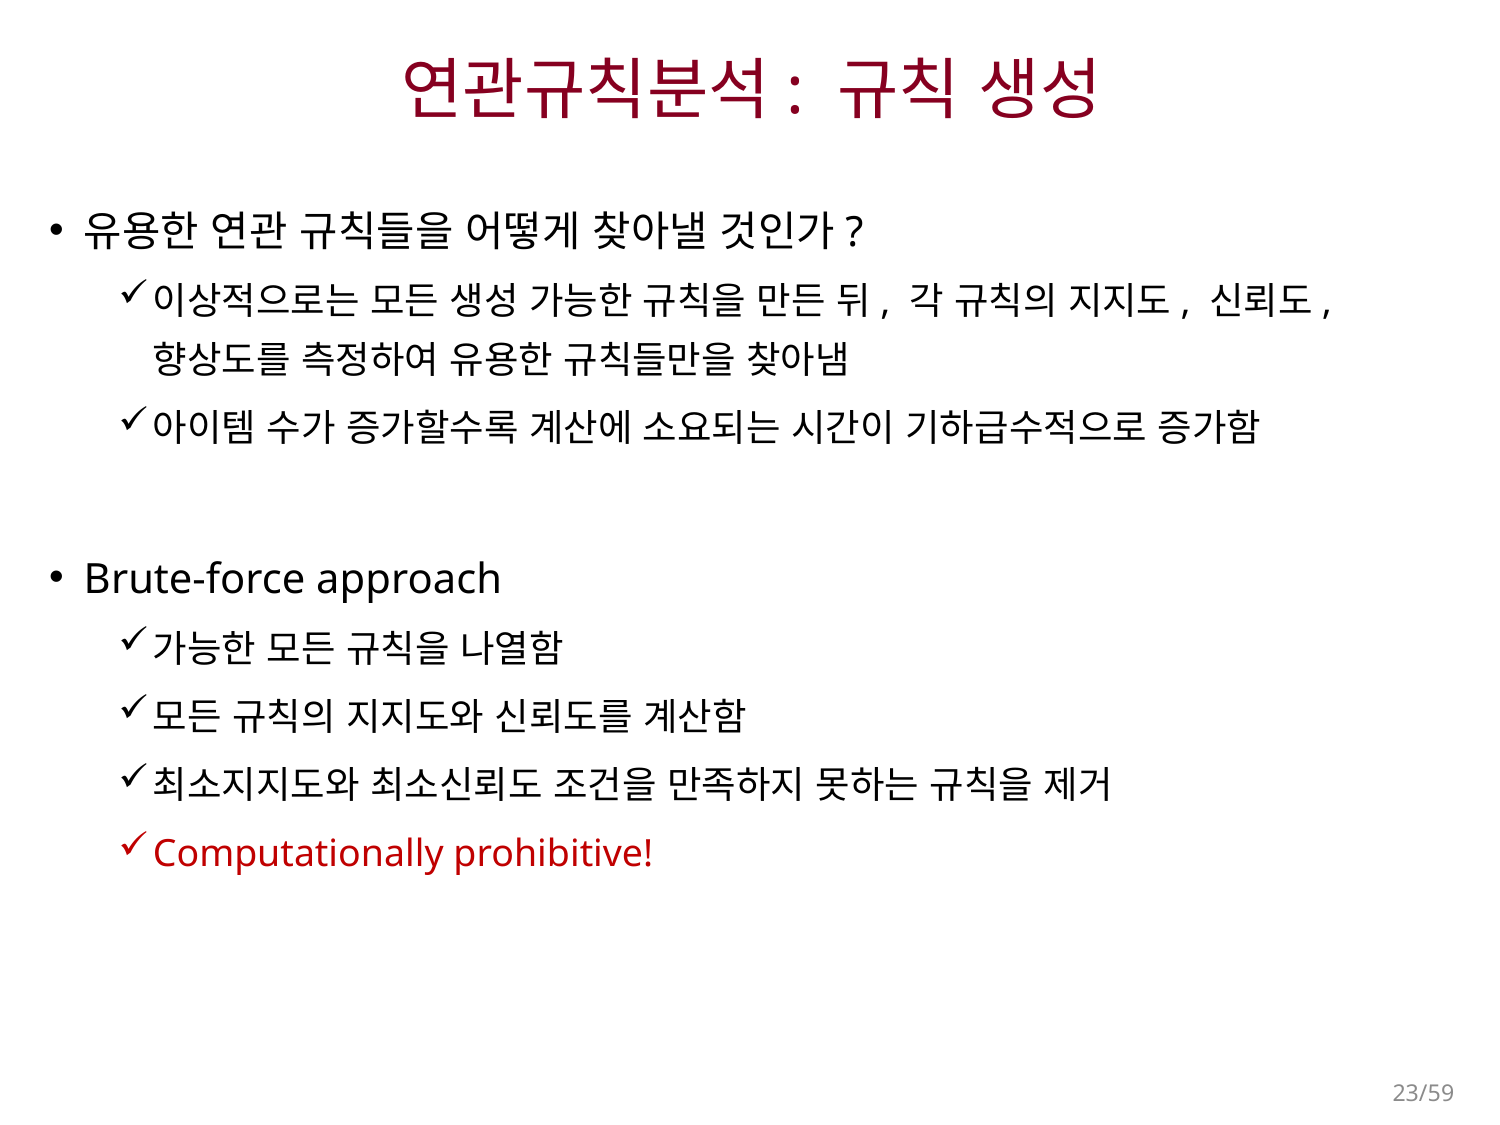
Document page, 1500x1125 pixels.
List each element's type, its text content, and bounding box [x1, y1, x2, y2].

list 유용한 연관 규칙들을 어떻게 찾아낼 것인가? 이상적으로는 모든 생성 가능한 규칙을 만든 뒤, 각 규칙의 지지도, 신뢰도, 향상도를 측정하여 유용한 규칙들만을 찾아냄 아이템 수가 증가할수록 계산에 소요되는 시간이 기하급수적으로 증가함 Brute-force approach 가능한 모든 규칙을 나열함 모든 규칙의 지지도와 신뢰도를 계산함 최소지지도와 최소신뢰도 조건을 만족하지 못하는 규칙을 제거 Computationally prohibitive! [34, 181, 1470, 1059]
title 연관규칙분석: 규칙 생성 [34, 37, 1470, 147]
slide_number 23/59 [1131, 1071, 1470, 1116]
